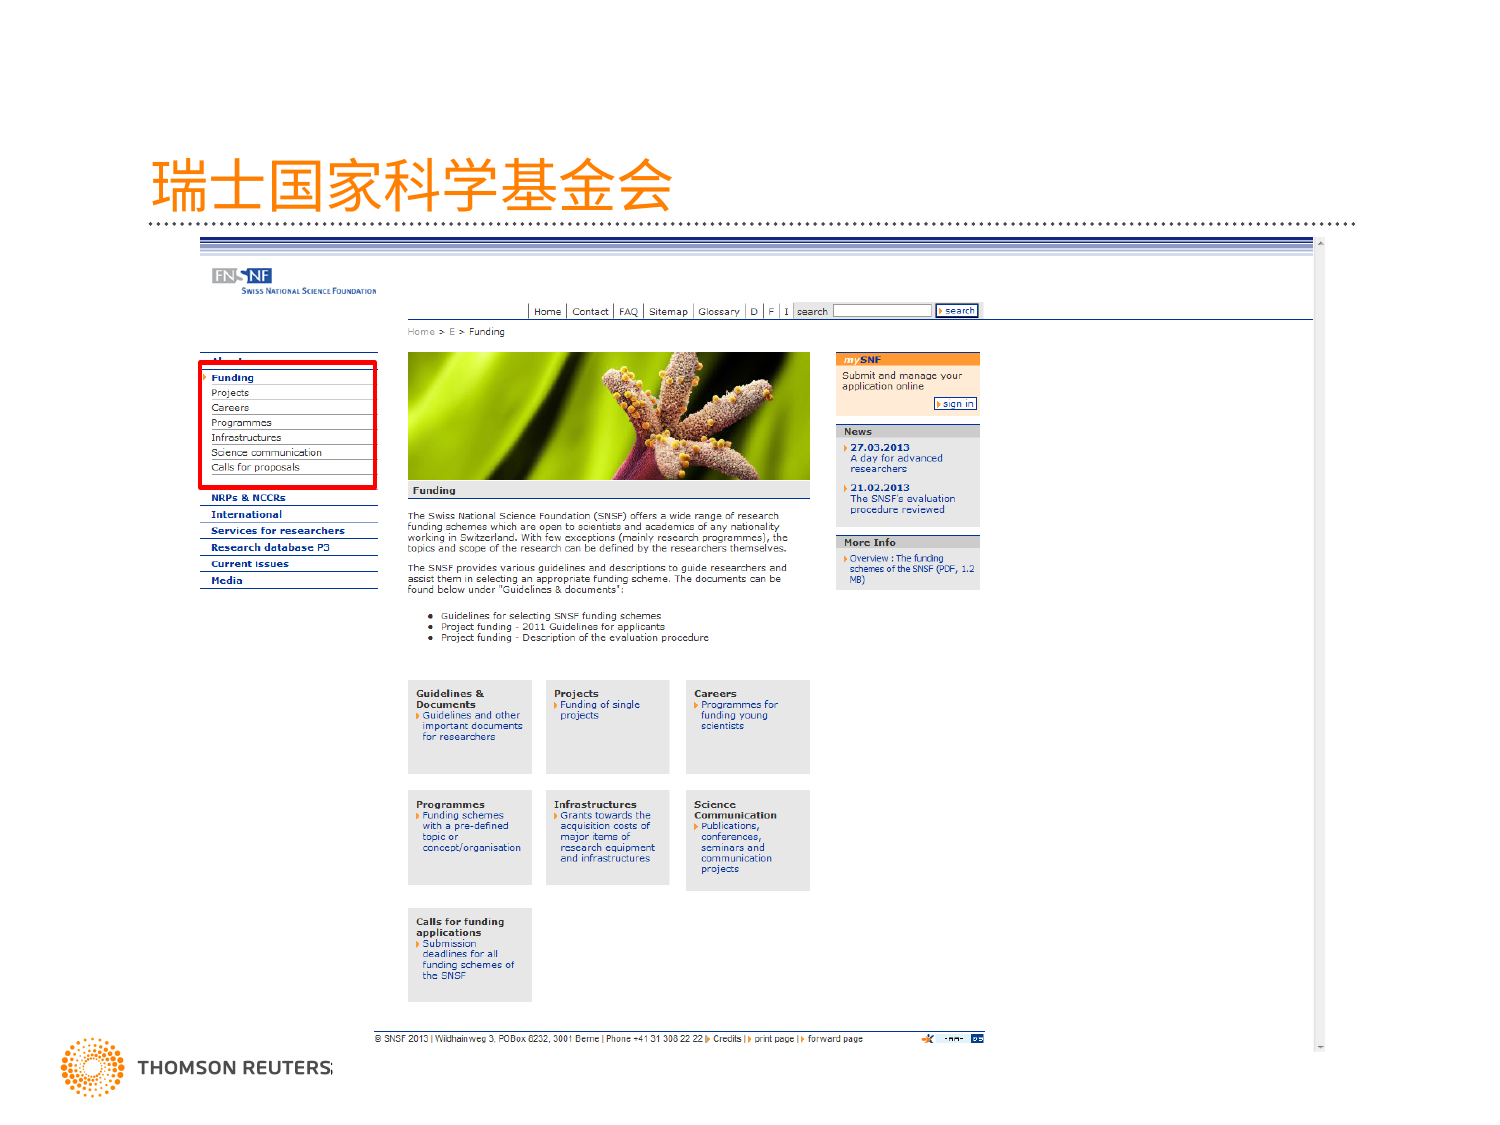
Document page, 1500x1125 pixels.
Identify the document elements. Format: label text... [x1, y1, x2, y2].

picture [60, 237, 1326, 1125]
title 瑞士国家科学基金会 [150, 83, 1360, 221]
